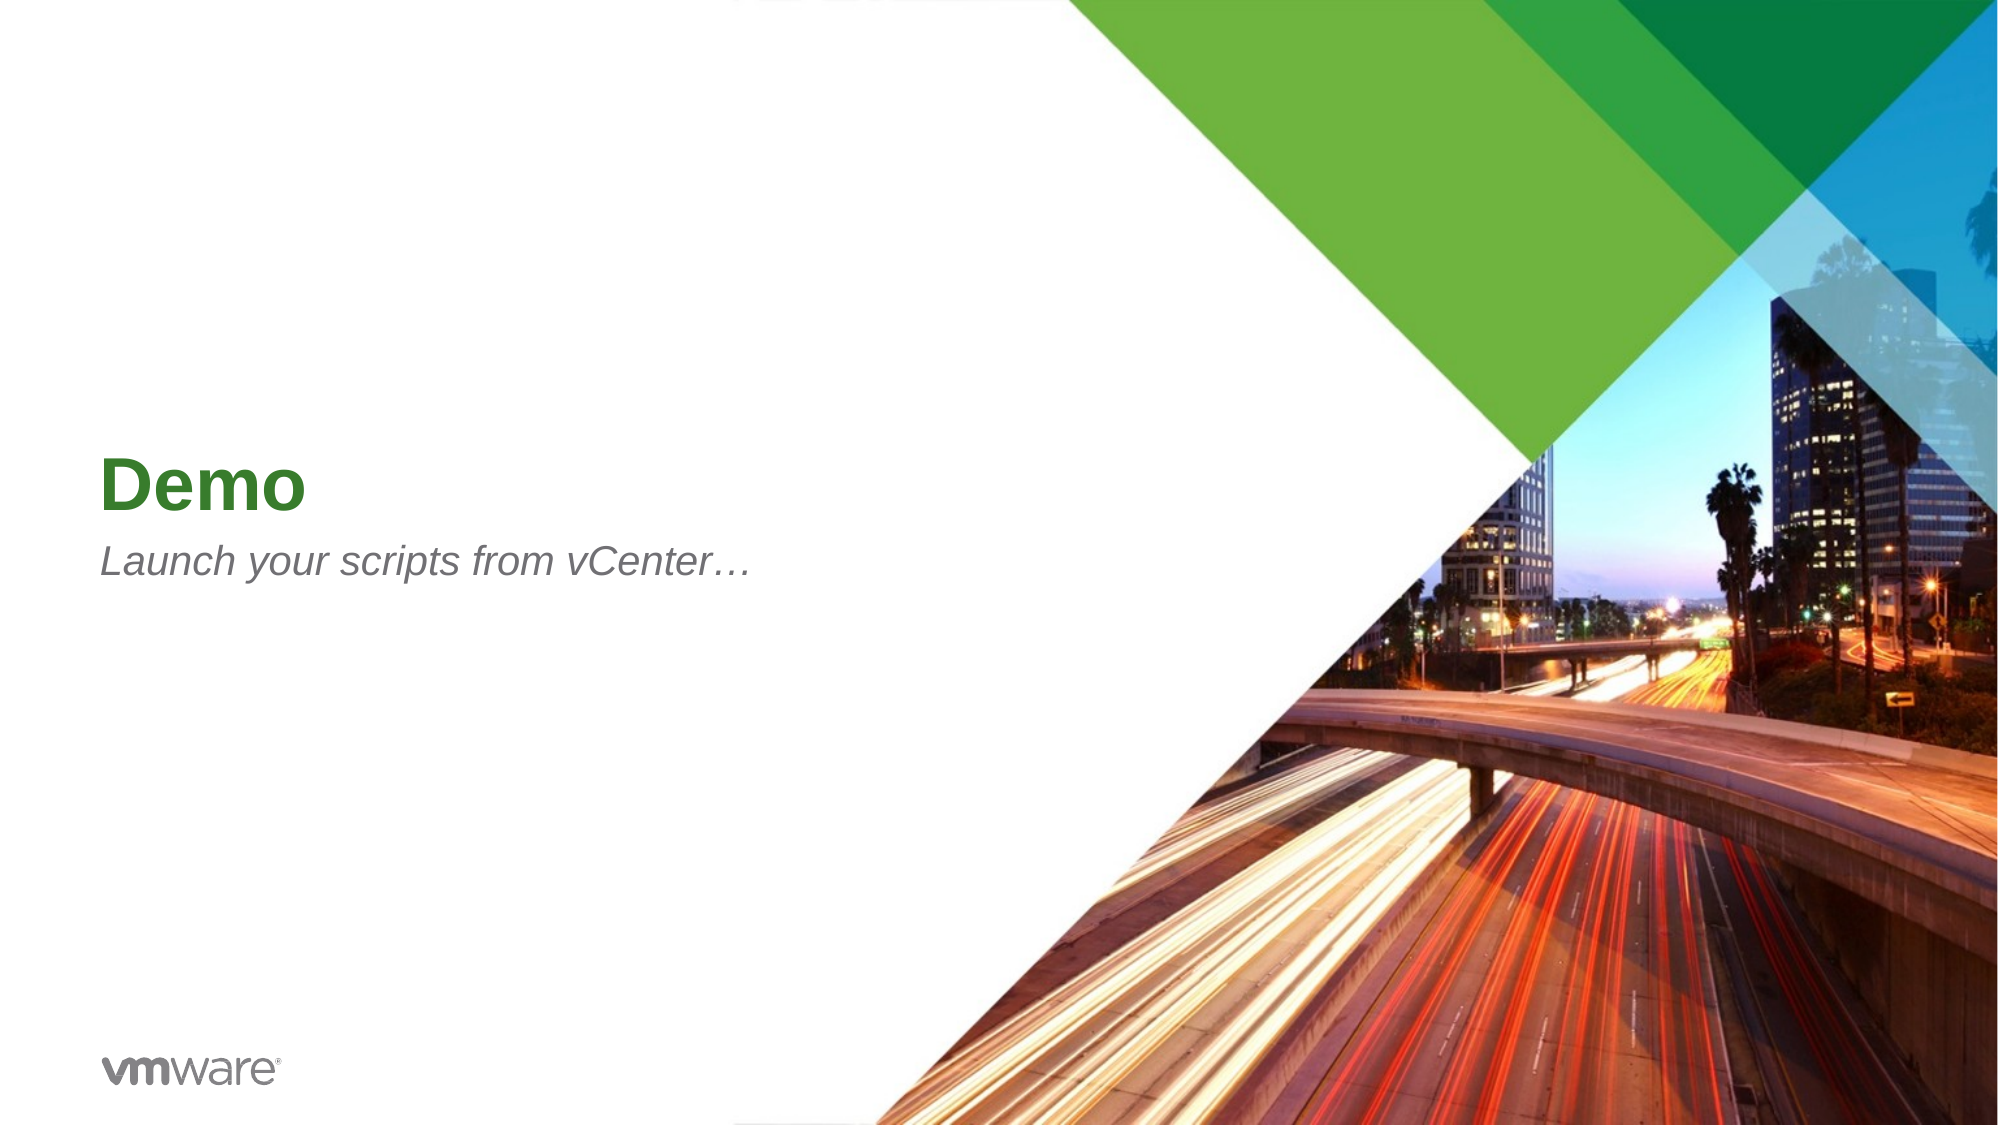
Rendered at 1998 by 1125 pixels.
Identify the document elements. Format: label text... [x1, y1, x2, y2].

title Demo Launch your scripts from vCenter… [97, 418, 757, 623]
picture [0, 0, 1998, 1125]
